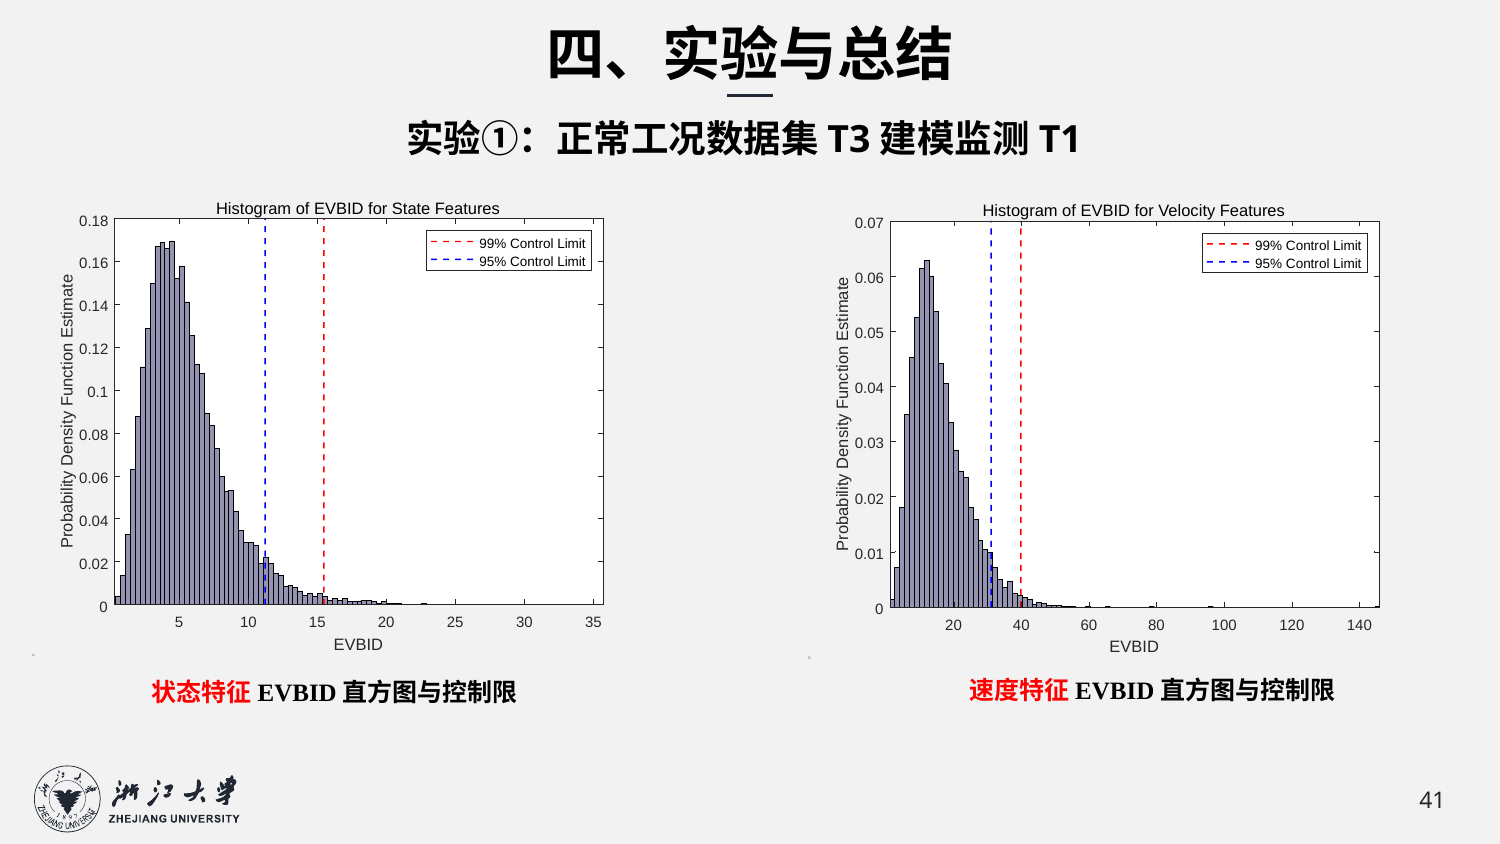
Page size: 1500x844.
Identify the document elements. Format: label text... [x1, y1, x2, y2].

picture [808, 185, 1439, 659]
text_box 实验①：正常工况数据集T3建模监测T1 [391, 108, 1197, 168]
picture [32, 183, 663, 656]
text_box 四、实验与总结 [531, 10, 969, 95]
text_box 速度特征EVBID直方图与控制限 [954, 667, 1351, 712]
slide_number 41 [1123, 778, 1461, 824]
text_box 状态特征EVBID直方图与控制限 [136, 669, 533, 714]
